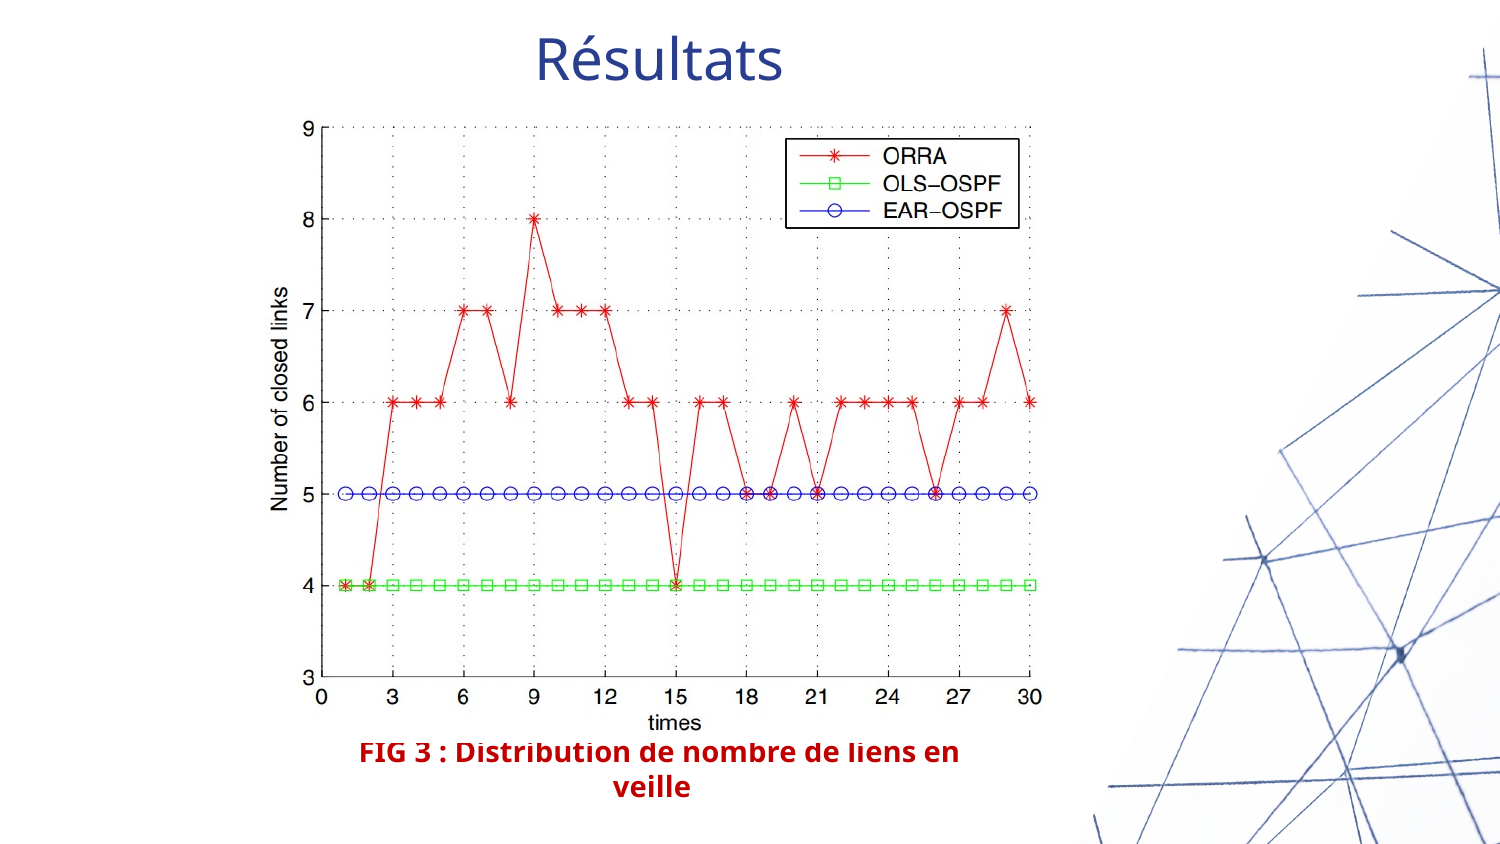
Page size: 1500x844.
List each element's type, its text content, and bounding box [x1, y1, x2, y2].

text_box FIG 3 : Distribution de nombre de liens en veille [321, 751, 998, 818]
picture [249, 19, 1500, 844]
text_box Résultats [442, 0, 877, 100]
